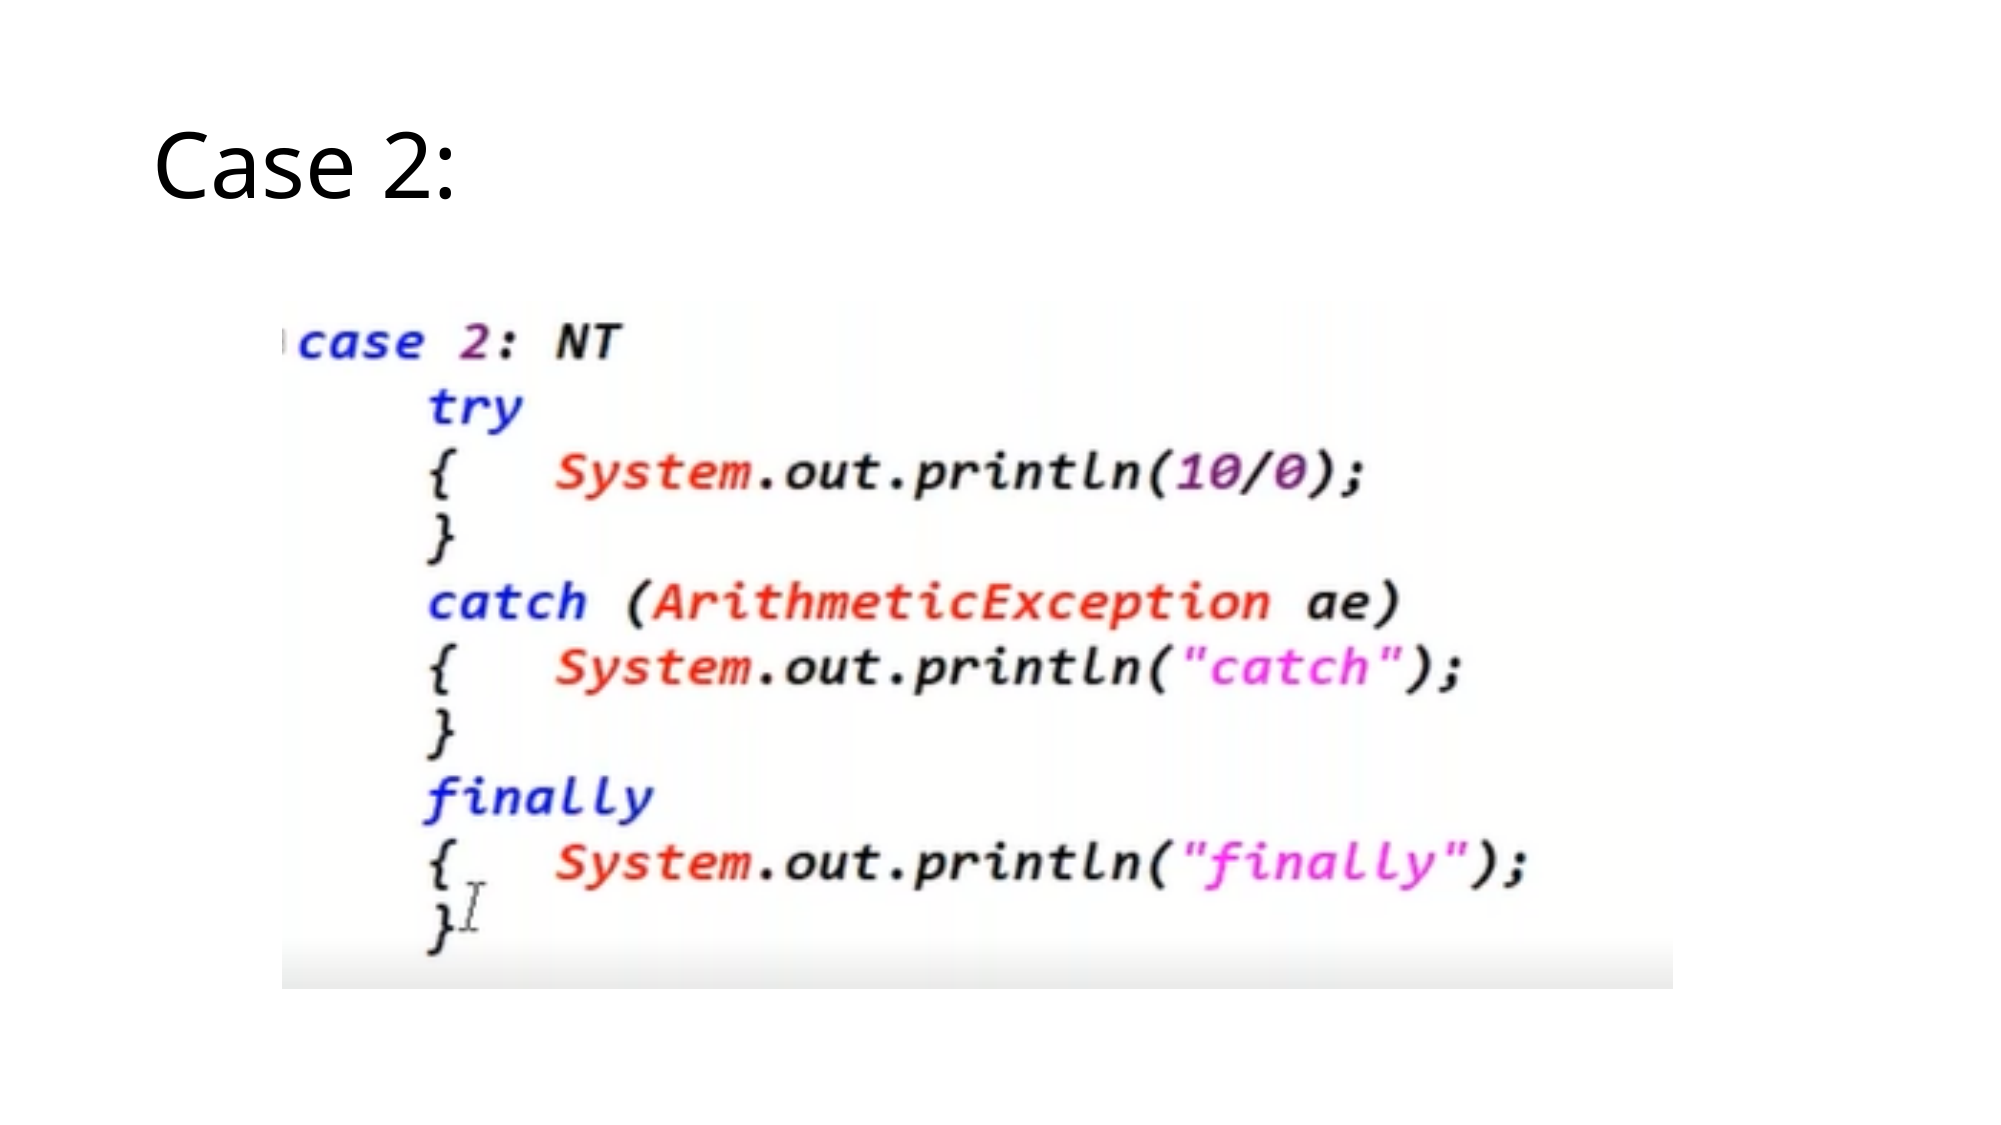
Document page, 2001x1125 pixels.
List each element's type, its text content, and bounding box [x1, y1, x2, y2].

title Case 2: [137, 59, 1863, 278]
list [282, 301, 1673, 990]
